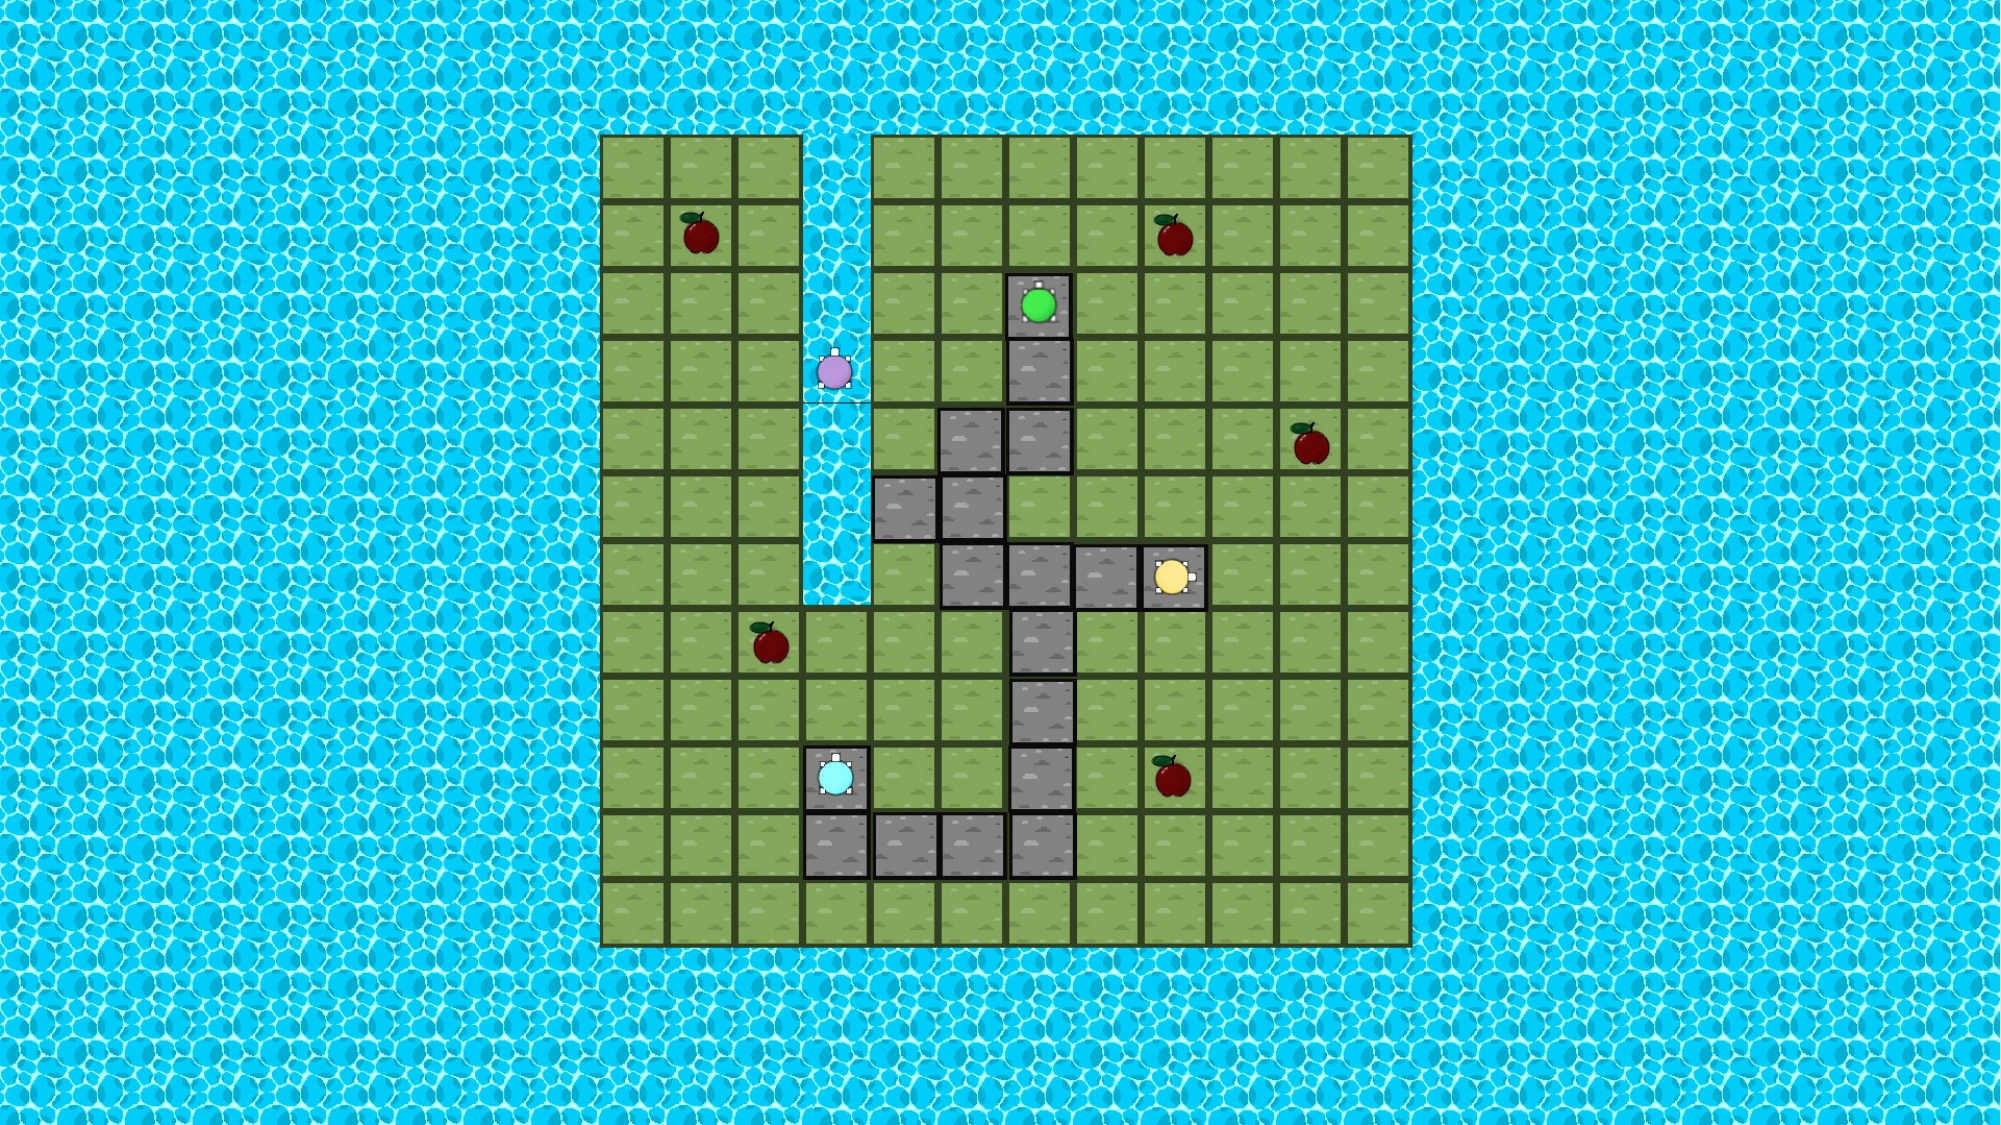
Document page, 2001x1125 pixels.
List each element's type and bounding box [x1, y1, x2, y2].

list [0, 0, 2000, 1125]
